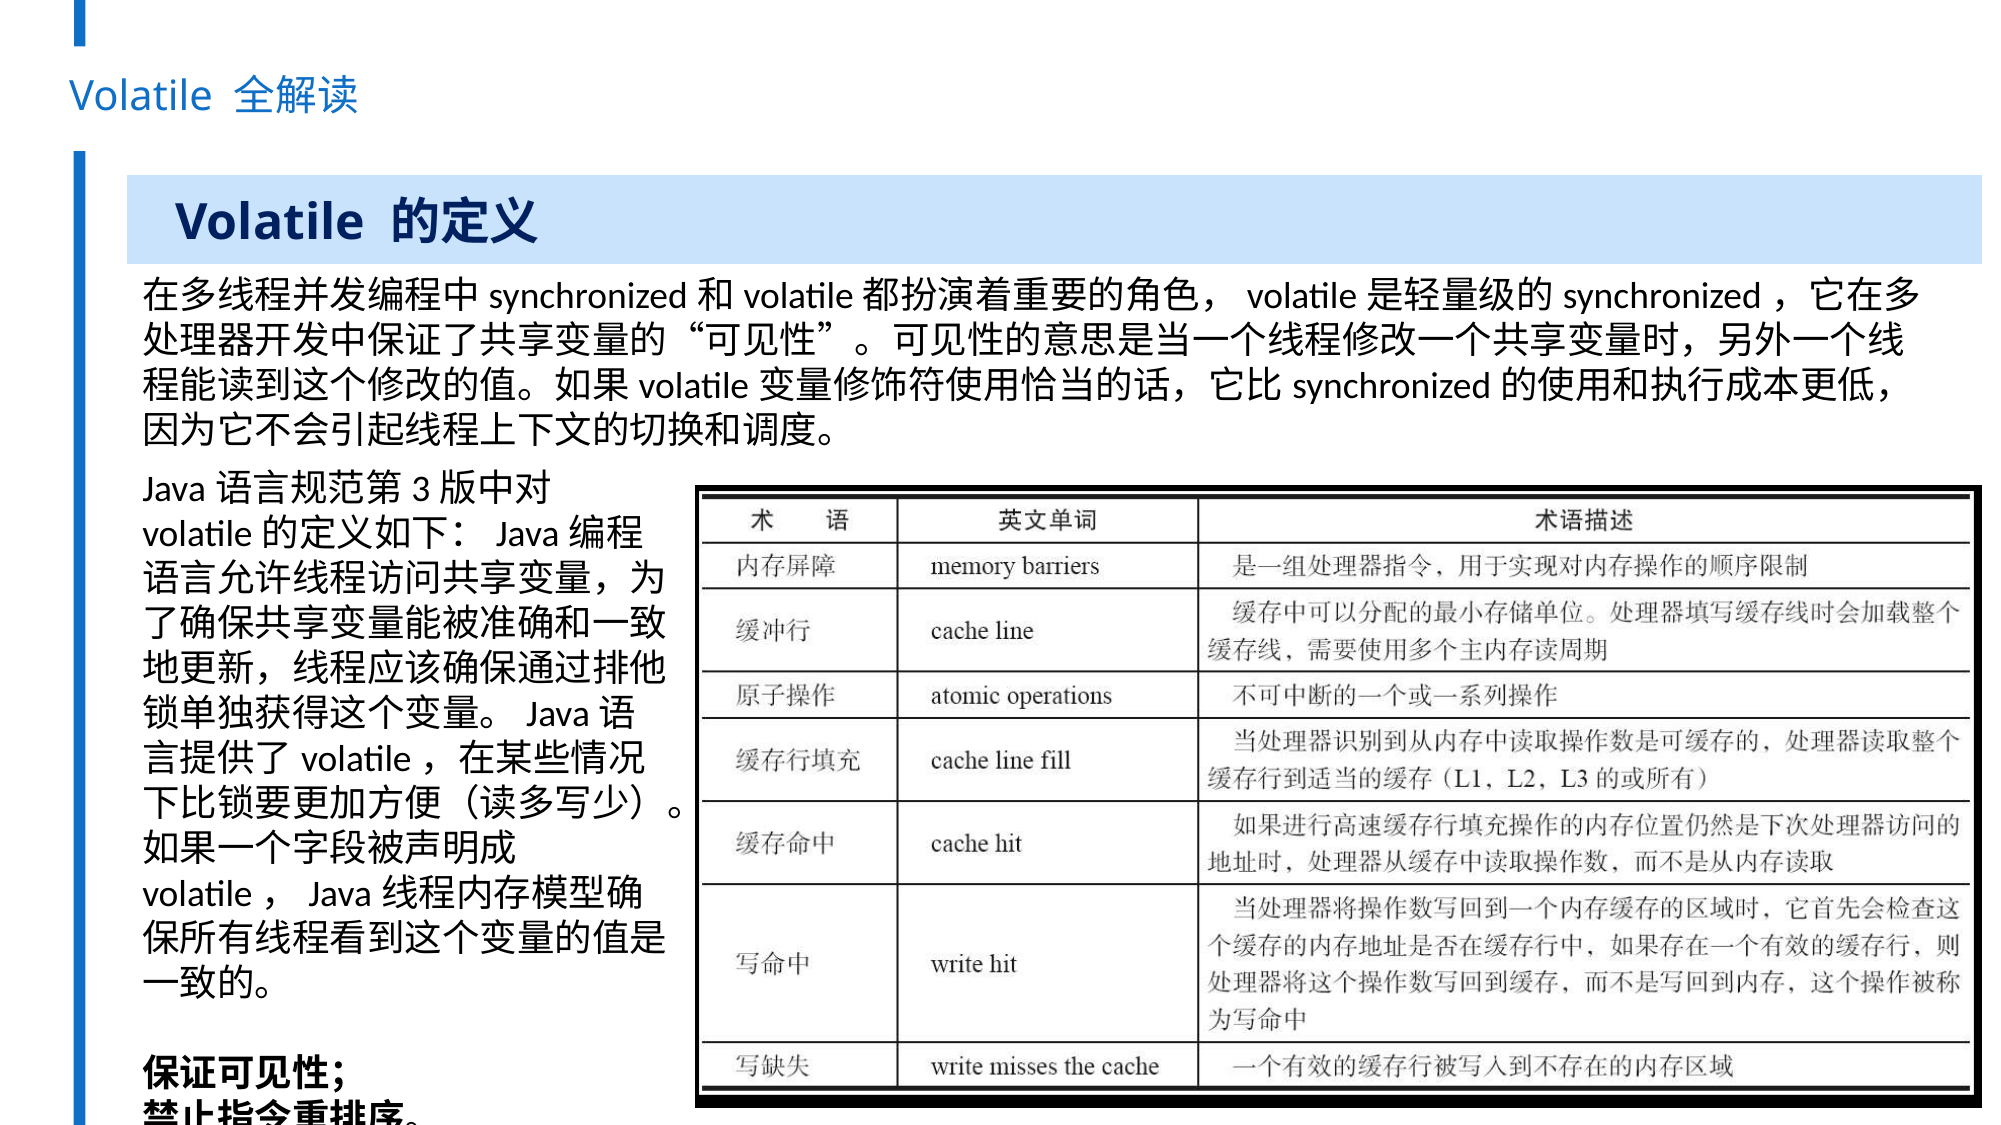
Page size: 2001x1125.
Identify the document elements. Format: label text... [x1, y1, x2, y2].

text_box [69, 0, 489, 1125]
text_box 在多线程并发编程中synchronized和volatile都扮演着重要的角色，volatile是轻量级的synchronized，它在多处理器开发中保证了共享变量的“可见性”。可见性的意思是当一个线程修改一个共享变量时，另外一个线程能读到这个修改的值。如果volatile变量修饰符使用恰当的话，它比synchronized的使用和执行成本更低，因为它不会引起线程上下文的切换和调度。 [489, 264, 1957, 548]
picture [695, 485, 1982, 1108]
picture [489, 175, 1982, 264]
text_box Java语言规范第3版中对volatile的定义如下：Java编程语言允许线程访问共享变量，为了确保共享变量能被准确和一致地更新，线程应该确保通过排他锁单独获得这个变量。Java语言提供了volatile，在某些情况下比锁要更加方便（读多写少）。如果一个字段被声明成volatile，Java线程内存模型确保所有线程看到这个变量的值是一致的。 保证可见性； 禁止指令重排序。 [489, 456, 683, 1125]
